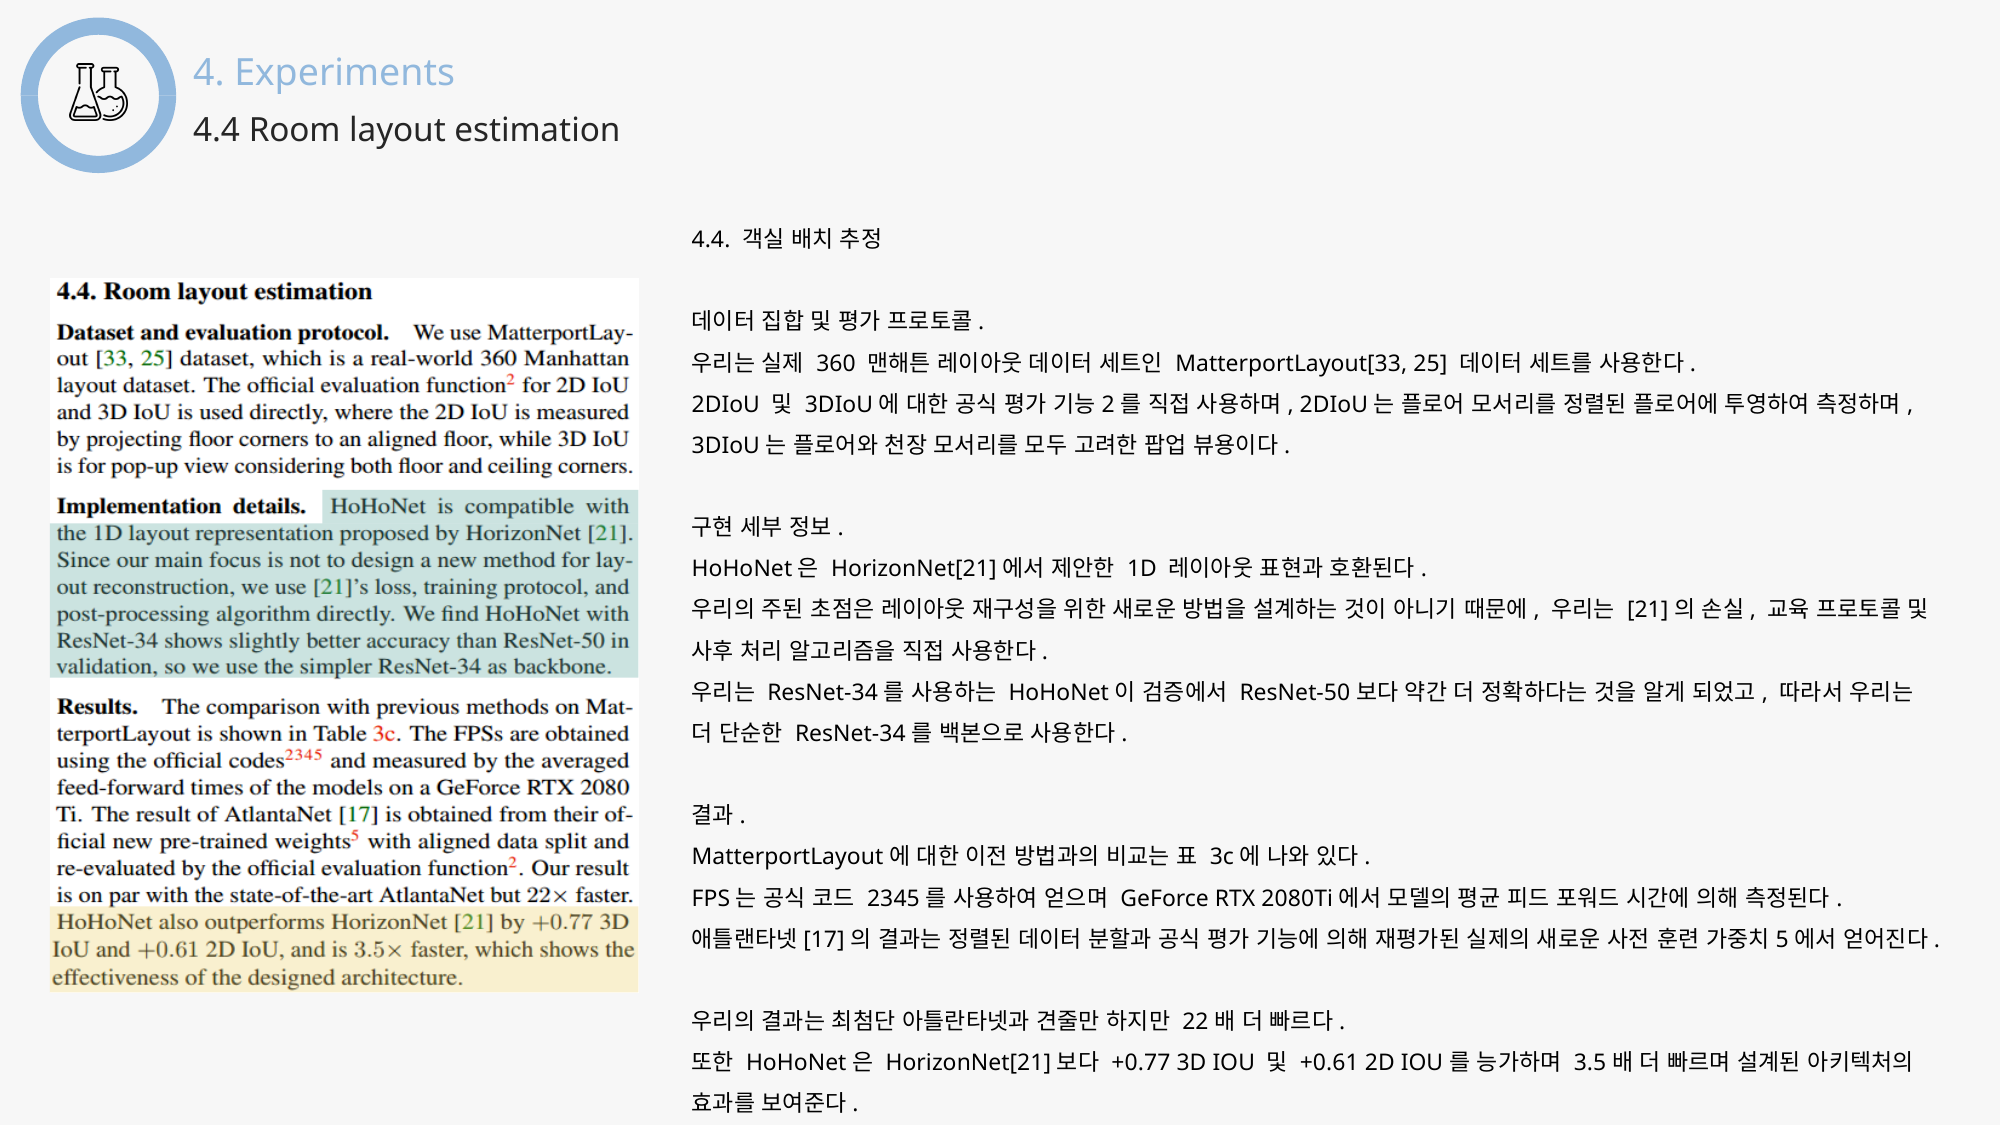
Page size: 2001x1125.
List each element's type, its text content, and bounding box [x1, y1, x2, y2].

text_box 4. Experiments [178, 41, 521, 100]
text_box [19, 96, 178, 175]
text_box 4.4. 객실 배치 추정 데이터 집합 및 평가 프로토콜. 우리는 실제 360 맨해튼 레이아웃 데이터 세트인 MatterportLayout[33, 25] 데이터 세트를 사용한다. 2DIoU 및 3DIoU에 대한 공식 평가 기능2를 직접 사용하며, 2DIoU는 플로어 모서리를 정렬된 플로어에 투영하여 측정하며, 3DIoU는 플로어와 천장 모서리를 모두 고려한 팝업 뷰용이다. 구현 세부 정보. HoHoNet은 HorizonNet[21]에서 제안한 1D 레이아웃 표현과 호환된다. 우리의 주된 초점은 레이아웃 재구성을 위한 새로운 방법을 설계하는 것이 아니기 때문에, 우리는 [21]의 손실, 교육 프로토콜 및 사후 처리 알고리즘을 직접 사용한다. 우리는 ResNet-34를 사용하는 HoHoNet이 검증에서 ResNet-50보다 약간 더 정확하다는 것을 알게 되었고, 따라서 우리는 더 단순한 ResNet-34를 백본으로 사용한다. 결과. MatterportLayout에 대한 이전 방법과의 비교는 표 3c에 나와 있다. FPS는 공식 코드 2345를 사용하여 얻으며 GeForce RTX 2080Ti에서 모델의 평균 피드 포워드 시간에 의해 측정된다. 애틀랜타넷[17]의 결과는 정렬된 데이터 분할과 공식 평가 기능에 의해 재평가된 실제의 새로운 사전 훈련 가중치5에서 얻어진다. 우리의 결과는 최첨단 아틀란타넷과 견줄만 하지만 22배 더 빠르다. 또한 HoHoNet은 HorizonNet[21]보다 +0.77 3D IOU 및 +0.61 2D IOU를 능가하며 3.5배 더 빠르며 설계된 아키텍처의 효과를 보여준다. [676, 203, 1950, 1124]
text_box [49, 278, 639, 993]
text_box [19, 16, 178, 97]
text_box 4.4 Room layout estimation [178, 100, 823, 156]
picture [69, 63, 128, 121]
